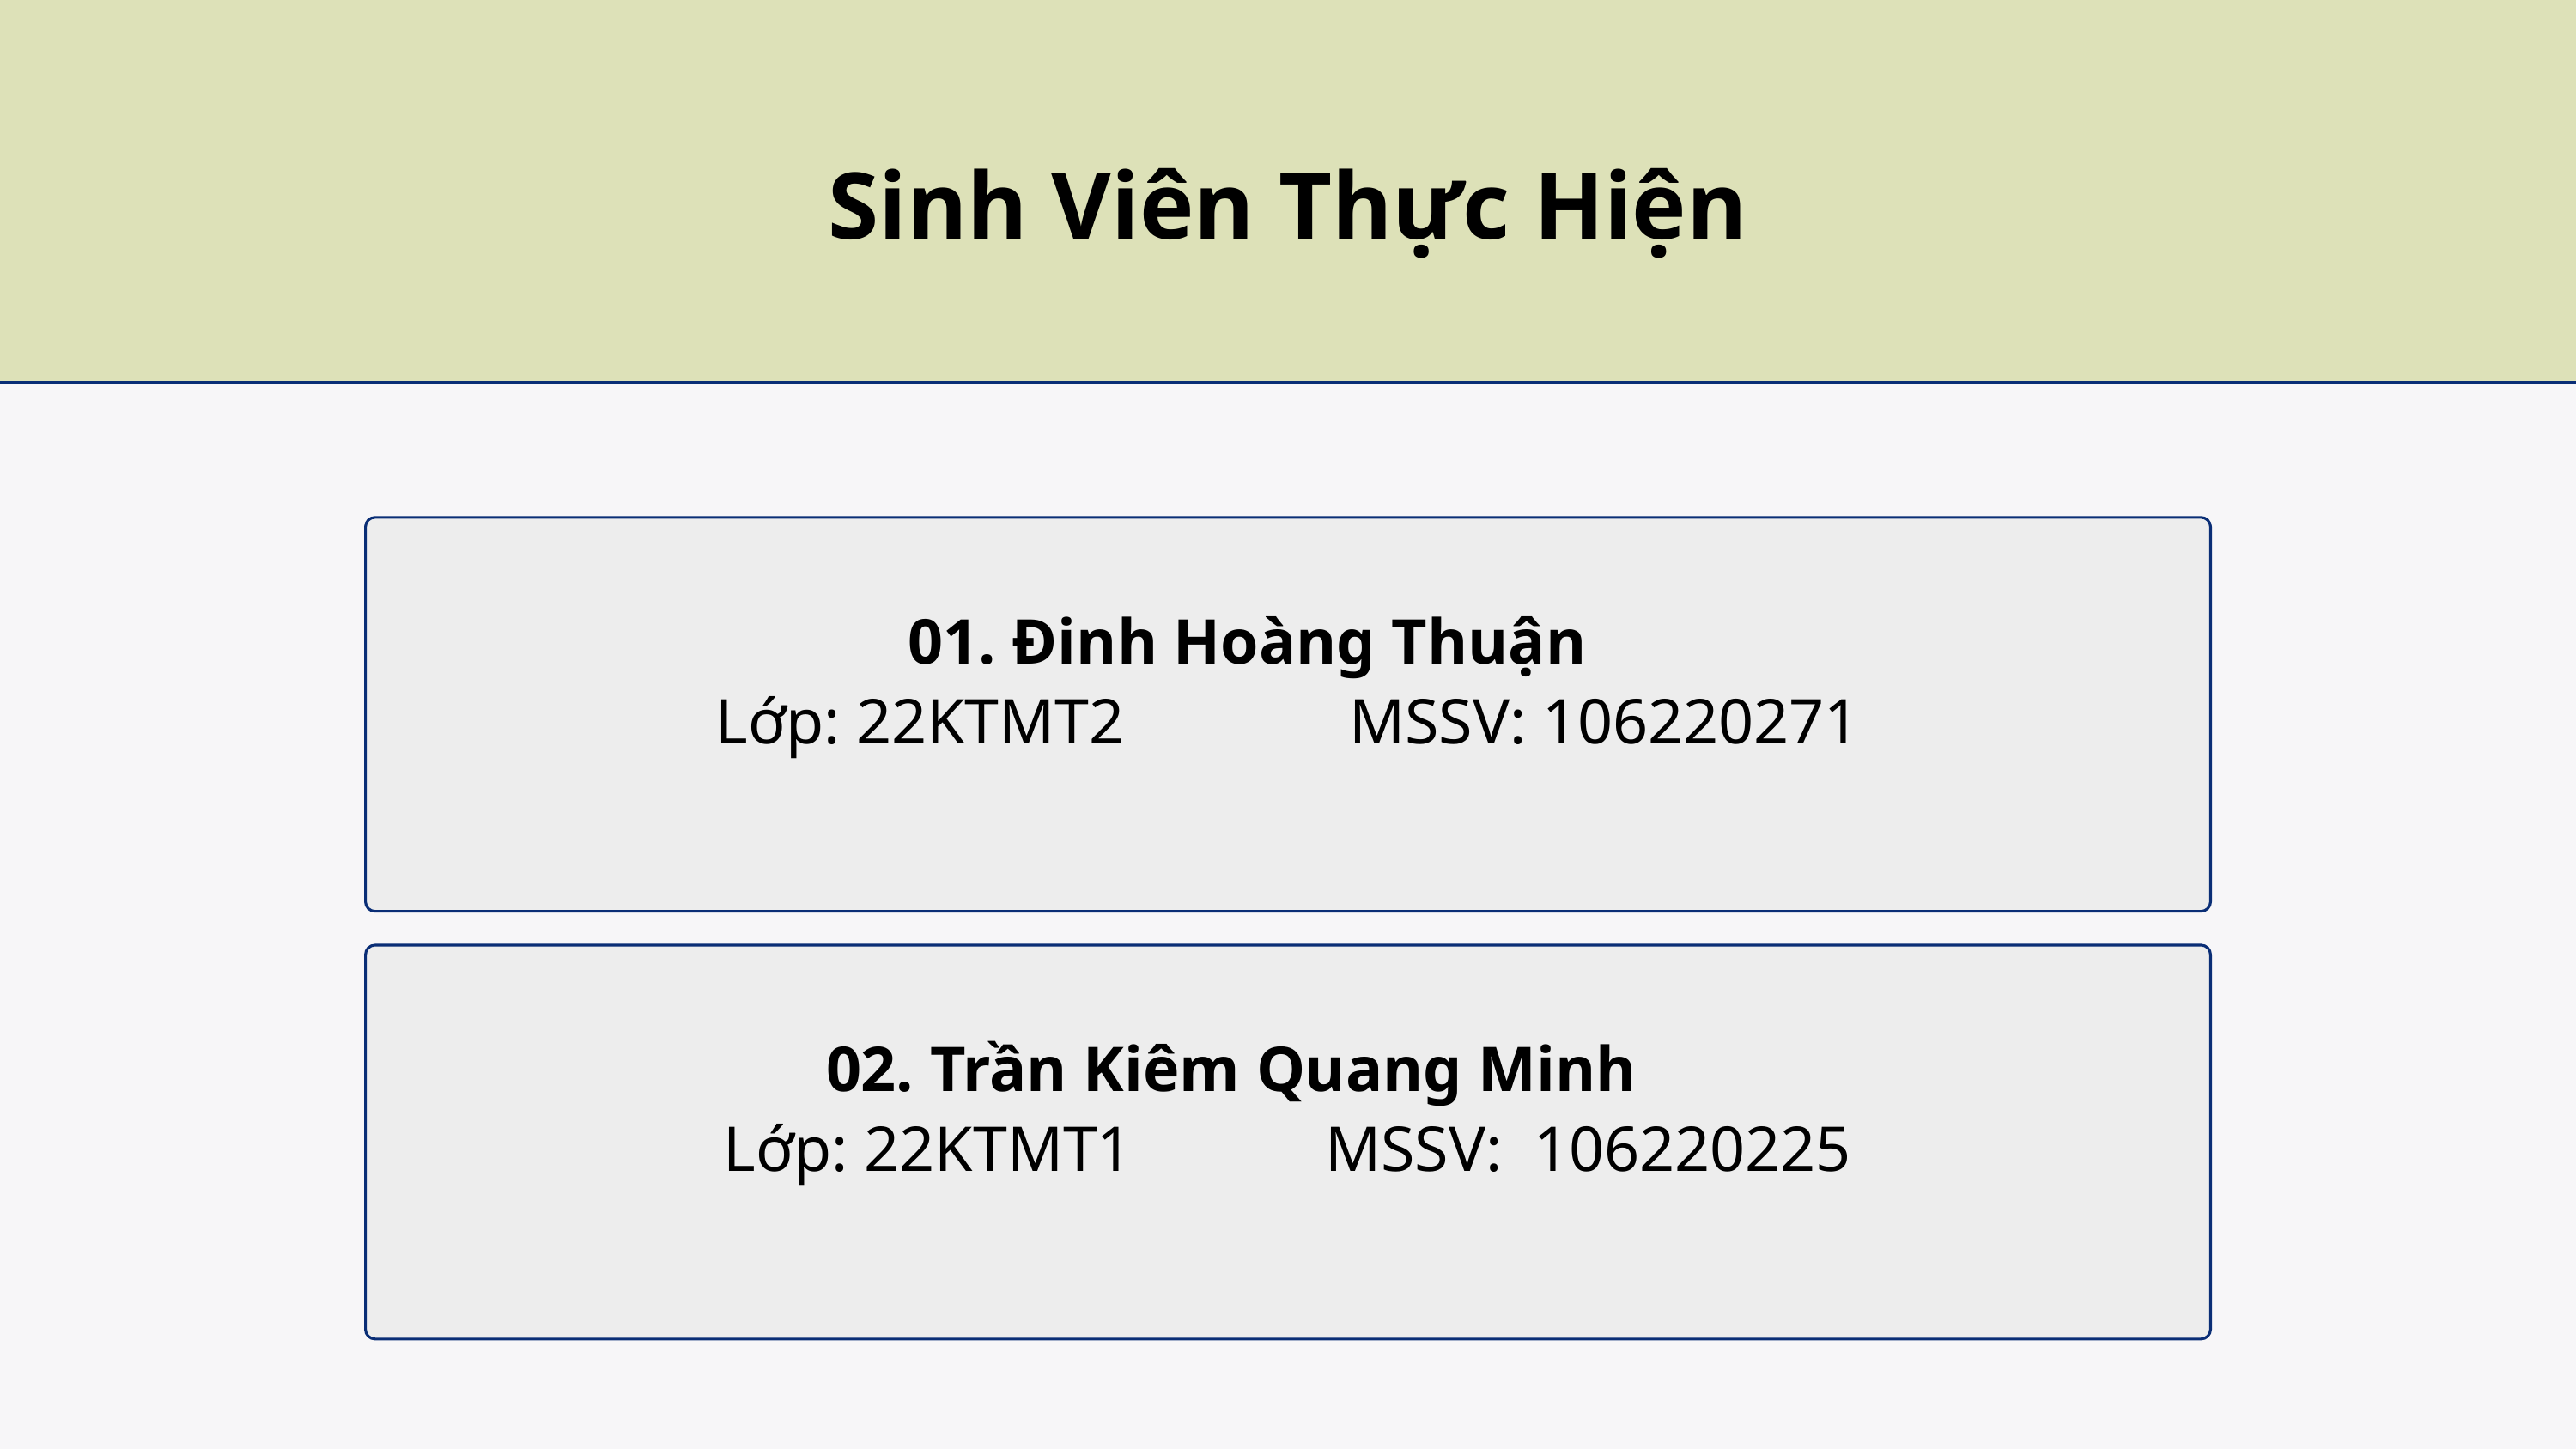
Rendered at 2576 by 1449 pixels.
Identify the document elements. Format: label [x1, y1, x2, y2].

text_box [0, 0, 2576, 383]
text_box [365, 944, 2211, 1340]
text_box [365, 517, 2211, 912]
